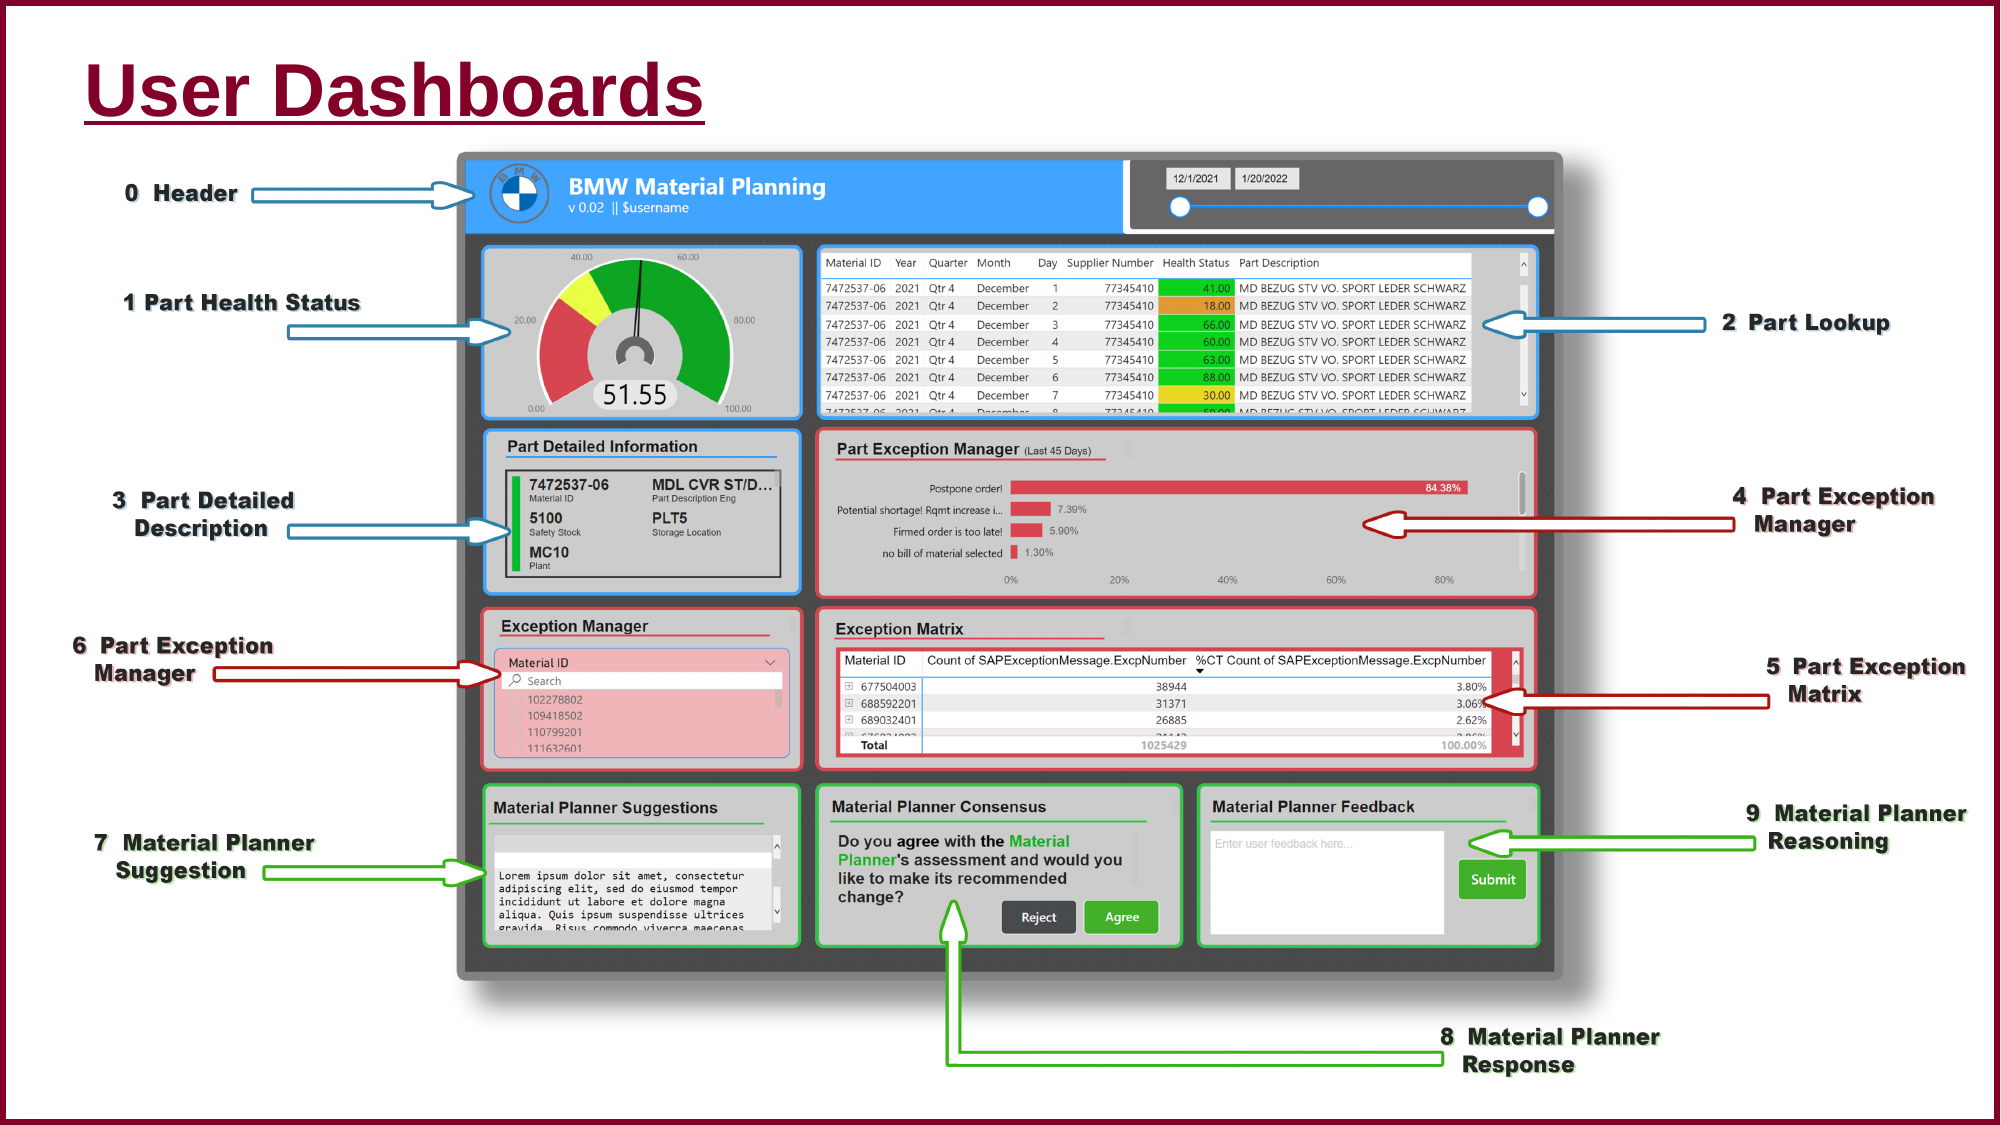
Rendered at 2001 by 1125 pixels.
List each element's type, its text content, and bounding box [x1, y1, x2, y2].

title User Dashboards [69, 22, 1935, 143]
picture [41, 143, 1976, 1115]
